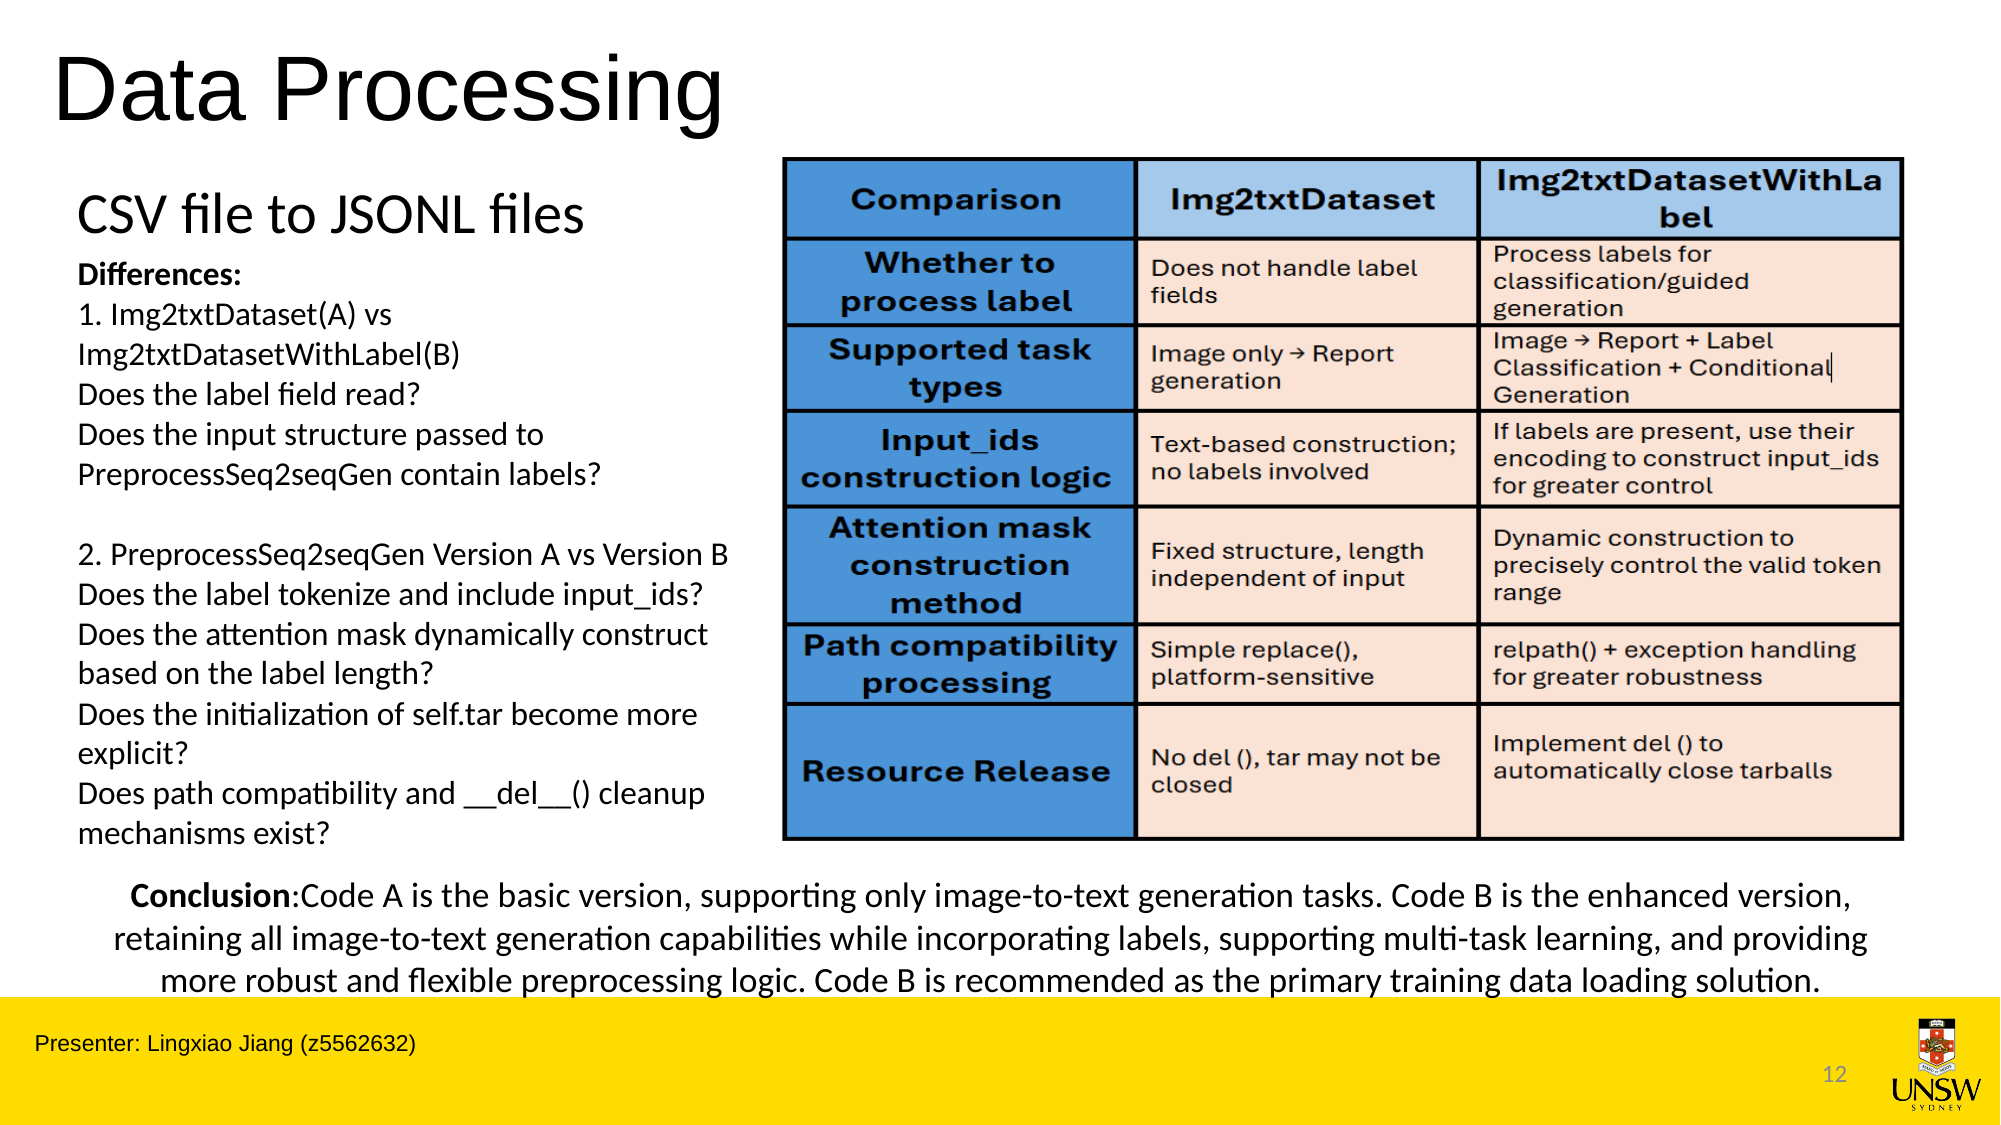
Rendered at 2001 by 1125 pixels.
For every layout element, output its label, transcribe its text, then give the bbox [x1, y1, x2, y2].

text_box Presenter: Lingxiao Jiang (z5562632) [19, 1021, 1222, 1064]
text_box Differences: 1. Img2txtDataset(A) vs Img2txtDatasetWithLabel(B) Does the label field read? Does the input structure passed to PreprocessSeq2seqGen contain labels? 2. PreprocessSeq2seqGen Version A vs Version B Does the label tokenize and include input_ids? Does the attention mask dynamically construct based on the label length? Does the initialization of self.tar become more explicit? Does path compatibility and __del__() cleanup mechanisms exist? [62, 260, 768, 847]
picture [1887, 1007, 1986, 1122]
title Data Processing [37, 22, 1946, 160]
slide_number 12 [1412, 1042, 1863, 1103]
picture [773, 152, 1922, 858]
text_box CSV file to JSONL files [62, 159, 768, 260]
text_box Conclusion:Code A is the basic version, supporting only image-to-text generation tasks. Code B is the enhanced version, retaining all image-to-text generation capabilities while incorporating labels, supporting multi-task learning, and providing more robust and flexible preprocessing logic. Code B is recommended as the primary training data loading solution. [62, 856, 1922, 1023]
